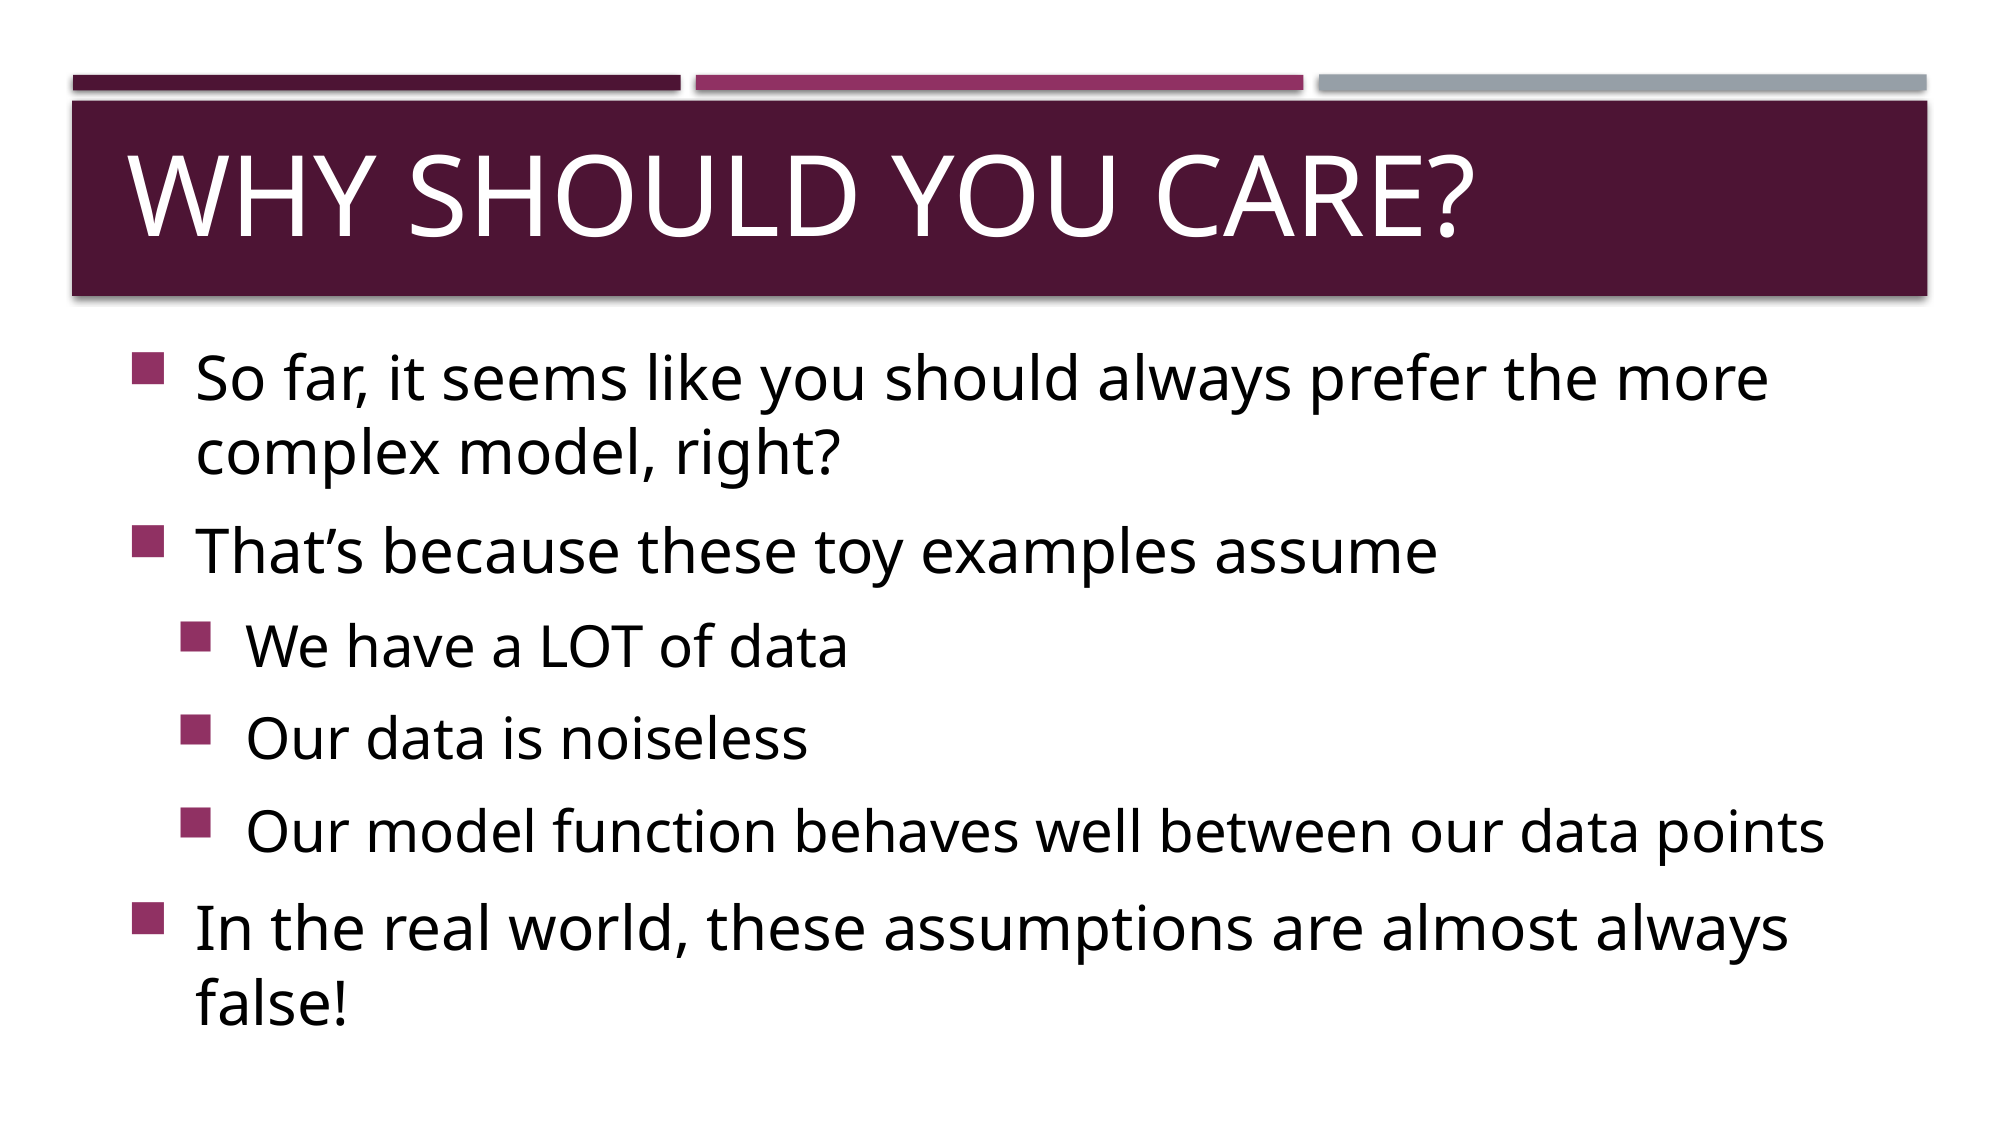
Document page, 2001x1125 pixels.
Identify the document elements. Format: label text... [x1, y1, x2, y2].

title Why should you care? [111, 114, 1880, 267]
list So far, it seems like you should always prefer the more complex model, right? That’s because these toy examples assume We have a LOT of data Our data is noiseless Our model function behaves well between our data points In the real world, these assumptions are almost always false! [111, 331, 1880, 1054]
